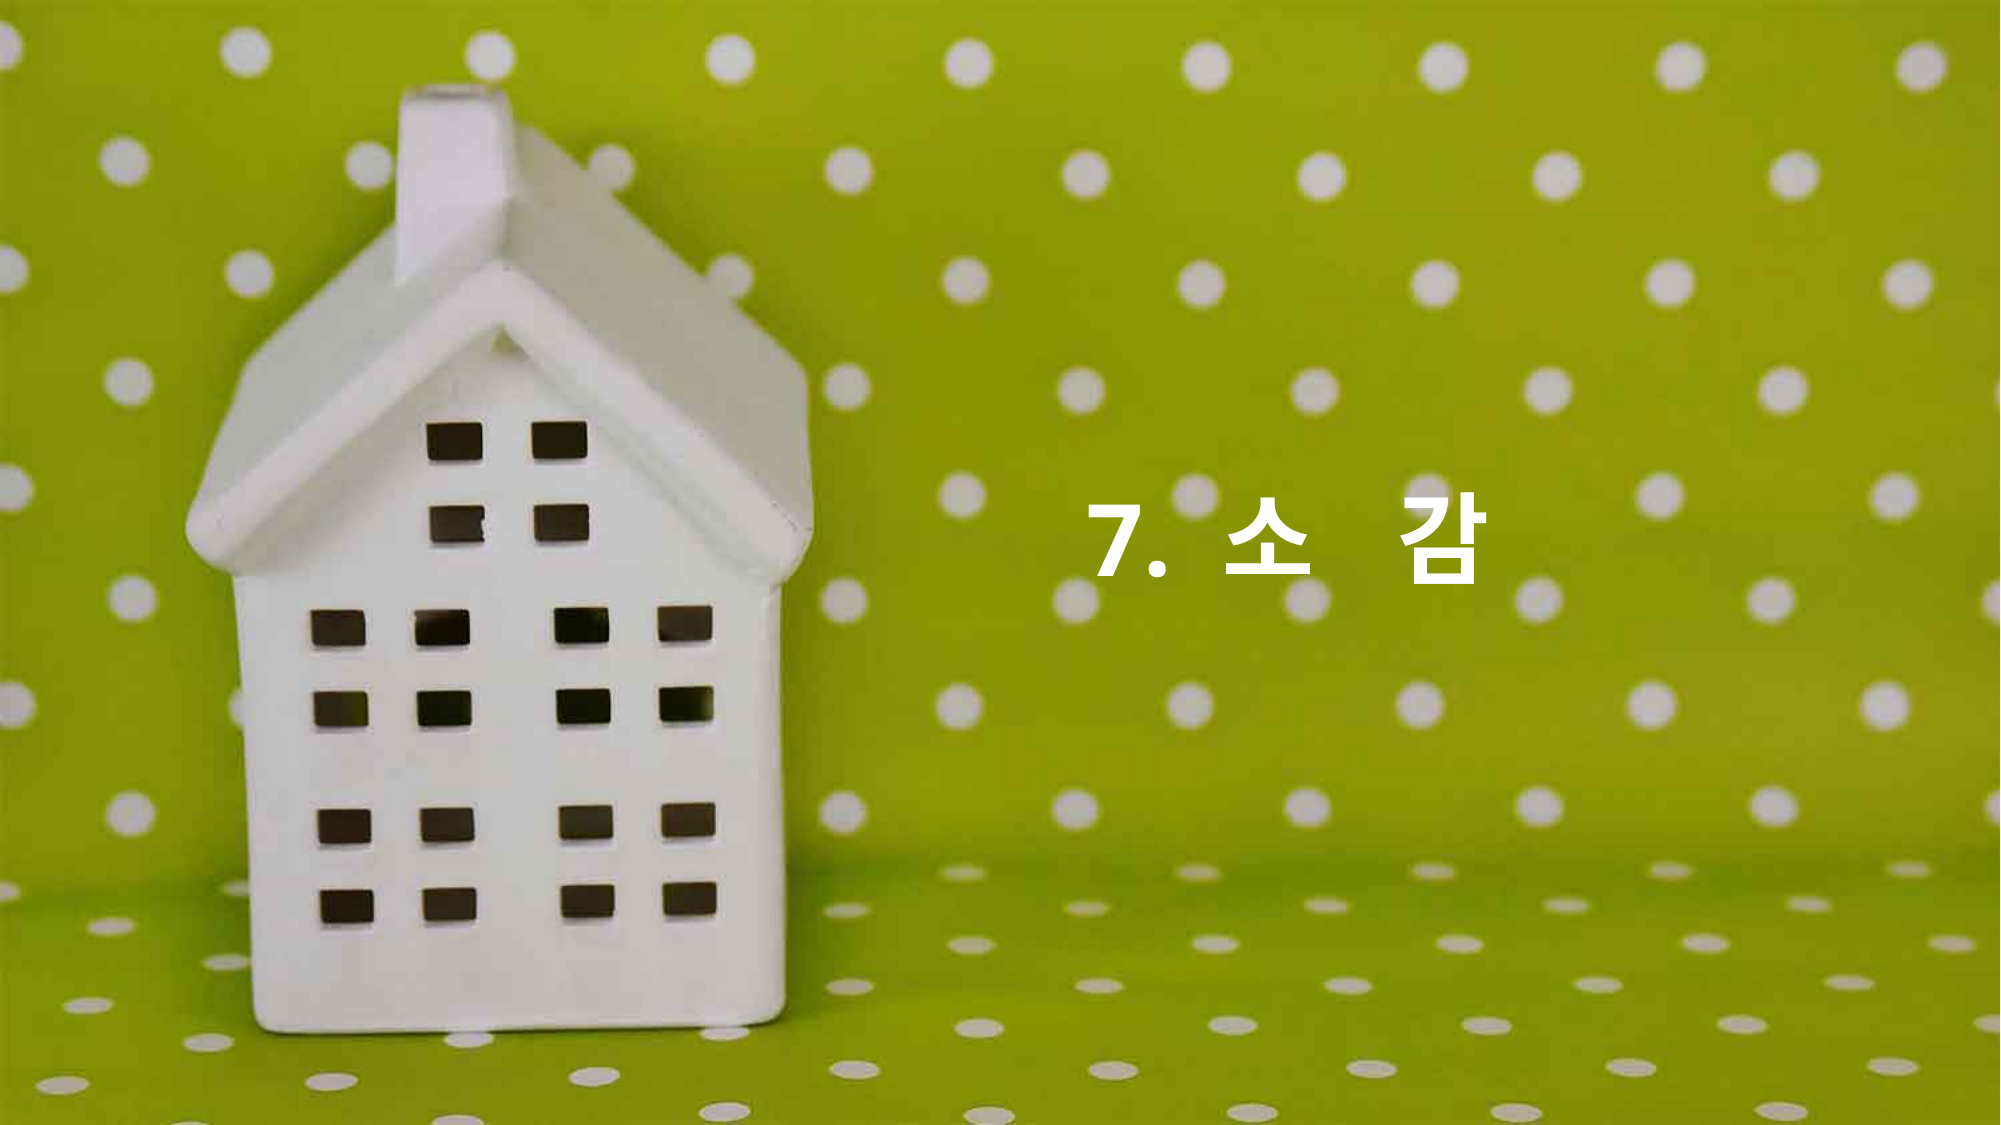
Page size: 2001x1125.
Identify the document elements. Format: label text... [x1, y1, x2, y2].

picture [0, 0, 2001, 1125]
text_box 7. 소 감 [1071, 469, 1856, 605]
